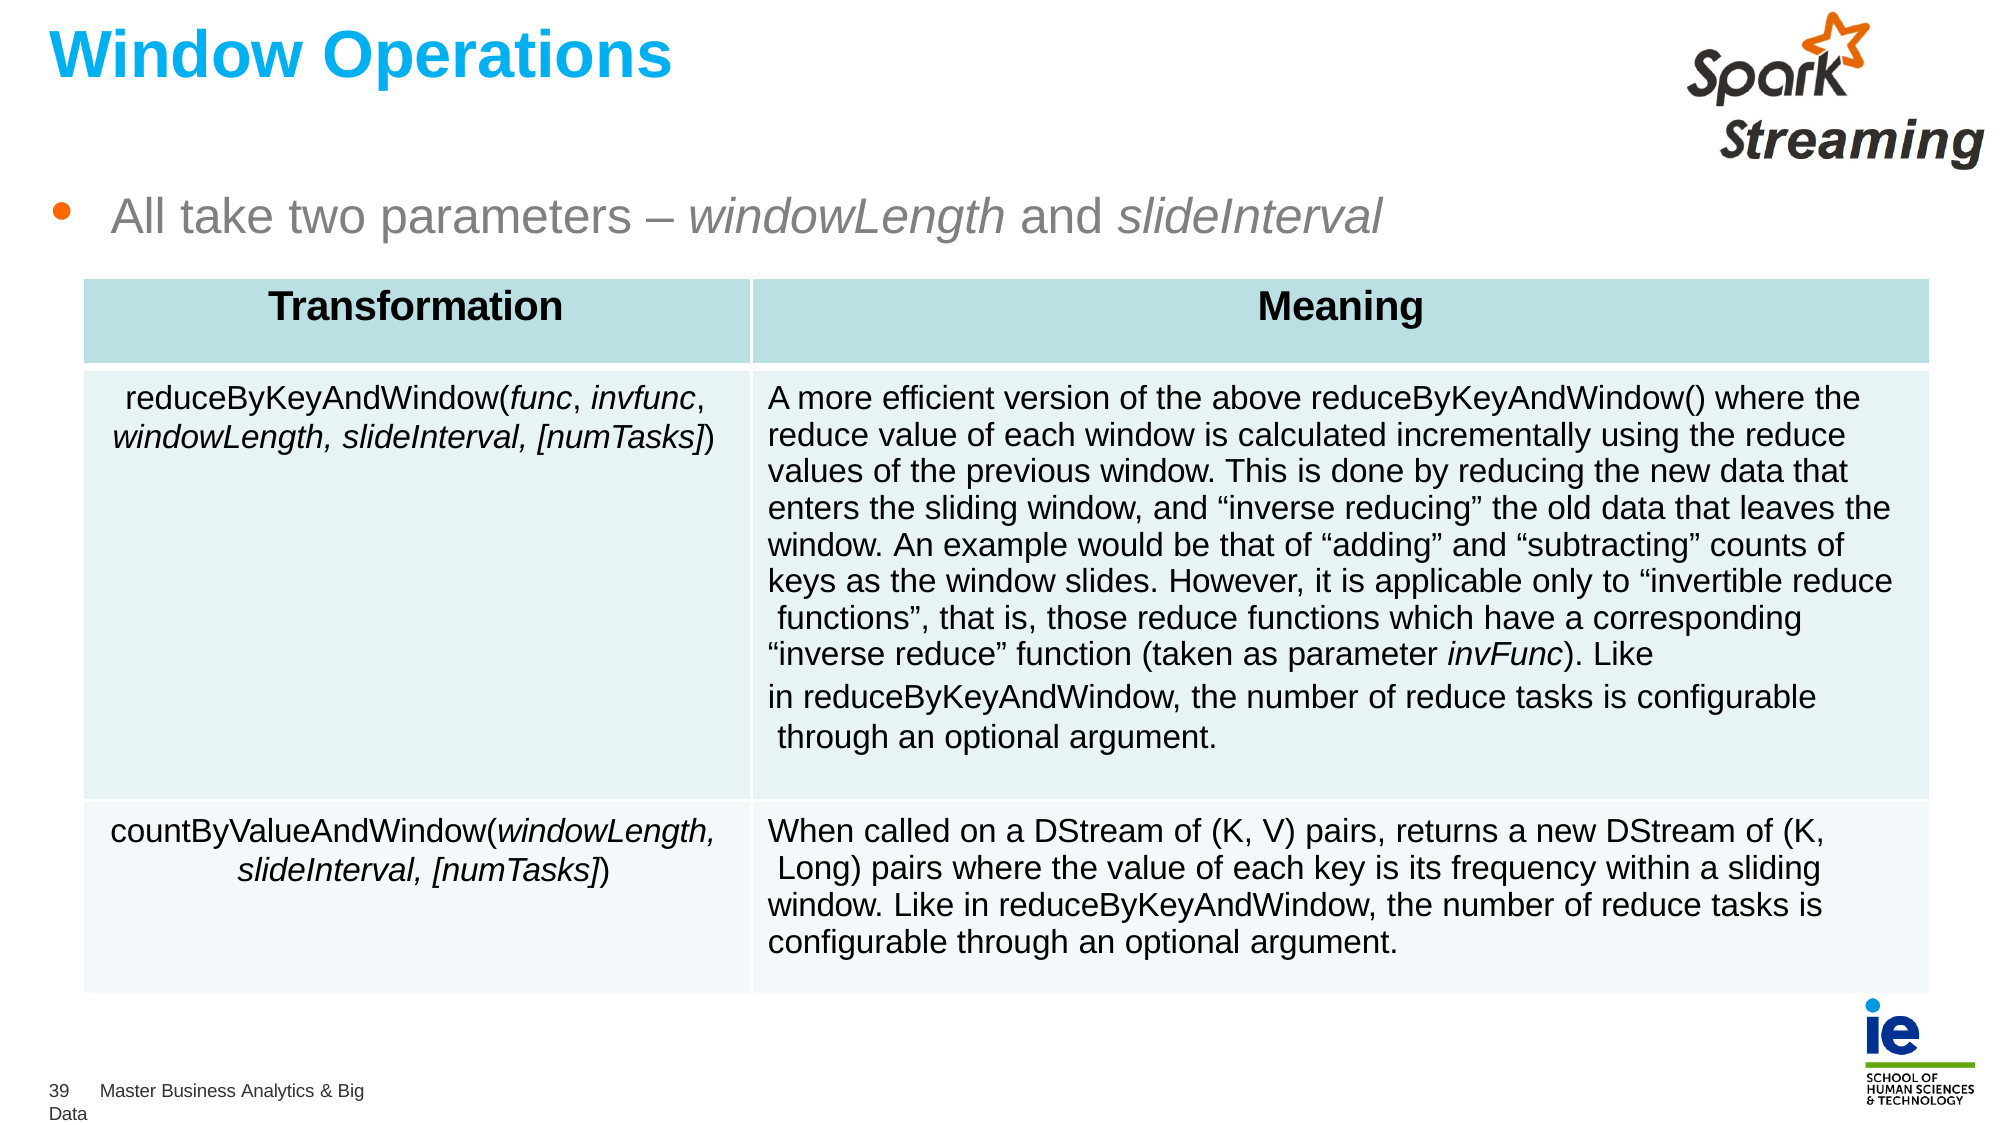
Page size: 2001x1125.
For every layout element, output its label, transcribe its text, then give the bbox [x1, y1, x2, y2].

table_cell A more efficient version of the above reduceByKeyAndWindow() where the reduce value of each window is calculated incrementally using the reduce values of the previous window. This is done by reducing the new data that enters the sliding window, and “inverse reducing” the old data that leaves the window. An example would be that of “adding” and “subtracting” counts of keys as the window slides. However, it is applicable only to “invertible reduce functions”, that is, those reduce functions which have a corresponding “inverse reduce” function (taken as parameter invFunc). Like in reduceByKeyAndWindow, the number of reduce tasks is configurable through an optional argument. [753, 371, 1929, 799]
title Window Operations [47, 9, 692, 180]
table_cell reduceByKeyAndWindow(func, invfunc, windowLength, slideInterval, [numTasks]) [84, 371, 750, 799]
picture [1686, 10, 1985, 171]
table_cell When called on a DStream of (K, V) pairs, returns a new DStream of (K, Long) pairs where the value of each key is its frequency within a sliding window. Like in reduceByKeyAndWindow, the number of reduce tasks is configurable through an optional argument. [753, 802, 1929, 993]
table_header Transformation [84, 279, 750, 363]
text_box All take two parameters – windowLength and slideInterval [47, 180, 1390, 243]
picture [1865, 998, 1975, 1105]
table_cell countByValueAndWindow(windowLength, slideInterval, [numTasks]) [84, 802, 750, 993]
table_header Meaning [753, 279, 1929, 363]
slide_number 39 Master Business Analytics & Big Data [42, 1078, 406, 1125]
